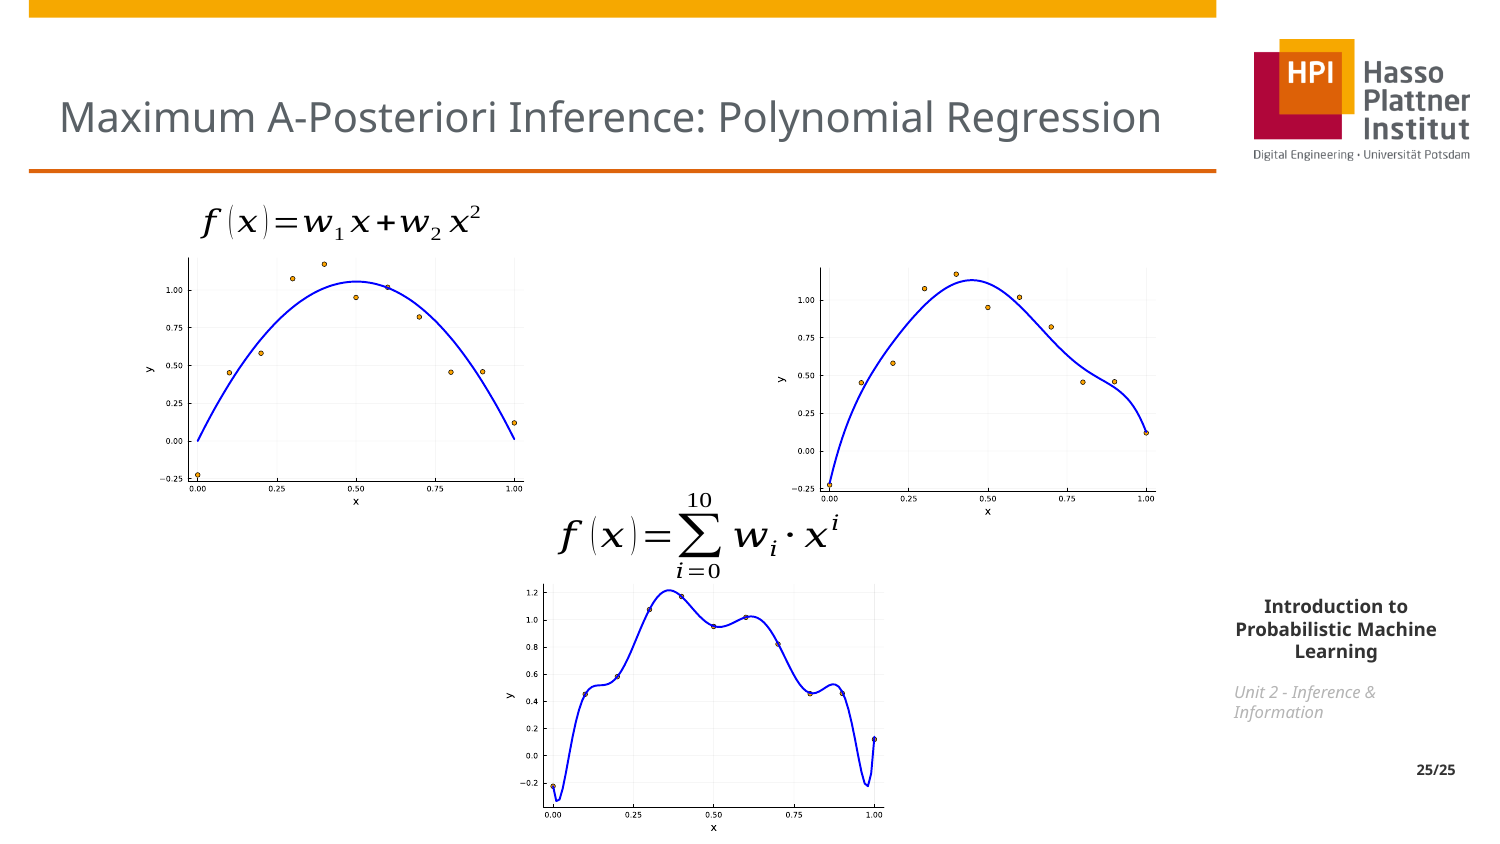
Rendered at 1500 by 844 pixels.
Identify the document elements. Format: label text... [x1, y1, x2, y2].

title Maximum A-Posteriori Inference: Polynomial Regression [58, 17, 1187, 170]
picture [1254, 39, 1470, 161]
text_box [506, 583, 885, 832]
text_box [773, 259, 1164, 521]
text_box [146, 257, 524, 505]
